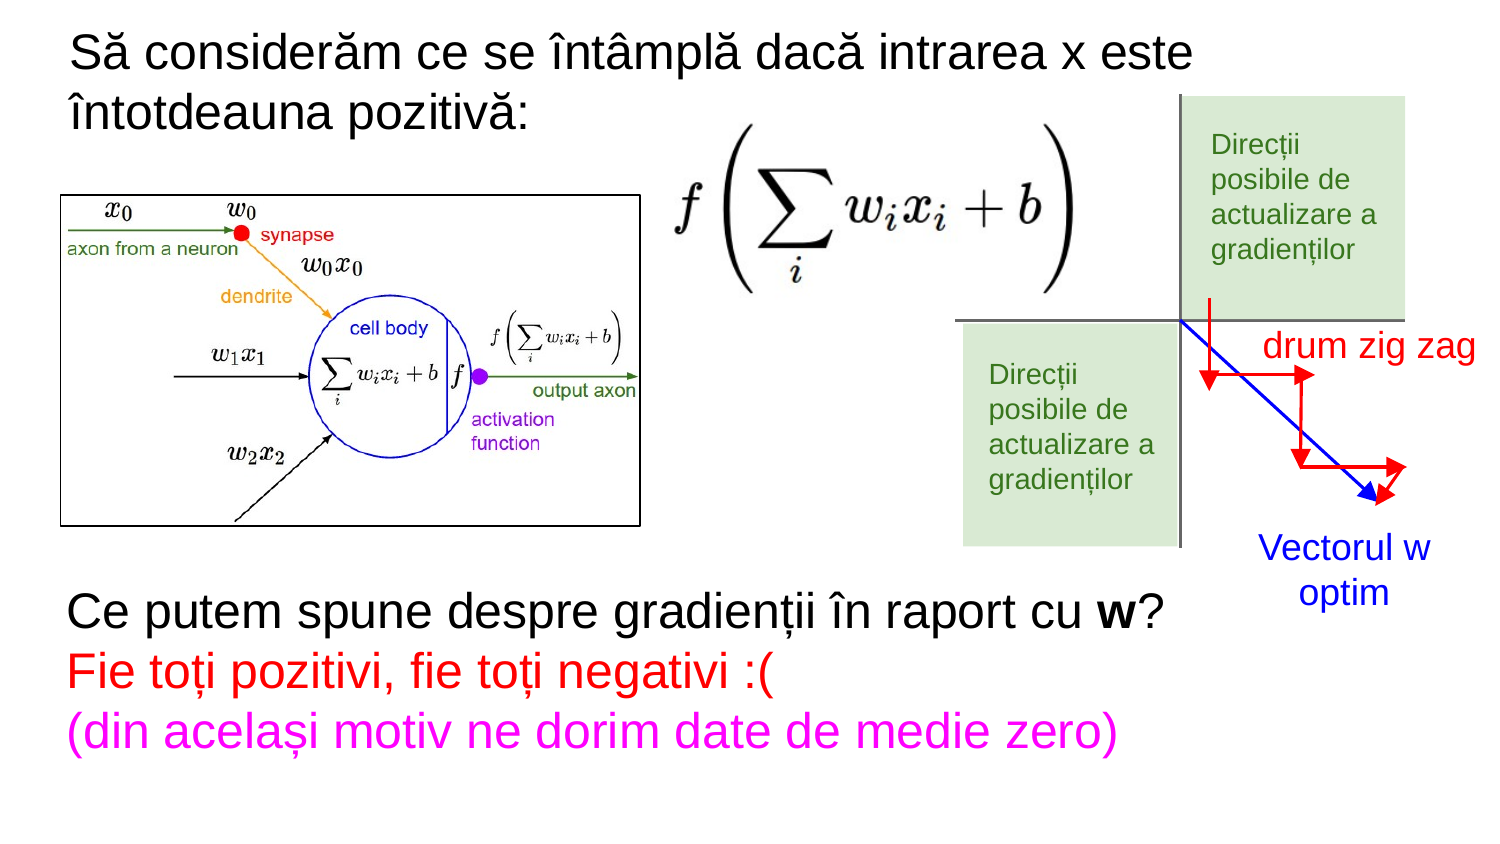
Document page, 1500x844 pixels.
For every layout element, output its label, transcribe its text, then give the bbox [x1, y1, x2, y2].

picture [664, 113, 1081, 306]
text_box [1179, 319, 1369, 503]
text_box Direcții posibile de actualizare a gradienților [1195, 110, 1395, 293]
picture [61, 195, 640, 526]
text_box [1181, 96, 1406, 317]
text_box Vectorul w optim [1222, 508, 1467, 643]
text_box drum zig zag [1247, 305, 1500, 405]
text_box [1213, 319, 1380, 466]
text_box Să considerăm ce se întâmplă dacă intrarea x este întotdeauna pozitivă: [54, 4, 1420, 171]
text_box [1375, 466, 1403, 507]
text_box Direcții posibile de actualizare a gradienților [973, 340, 1173, 523]
text_box [963, 329, 1175, 547]
text_box Ce putem spune despre gradienții în raport cu w? Fie toți pozitivi, fie toți negativi :( (din același motiv ne dorim date de medie zero) [51, 564, 1195, 799]
